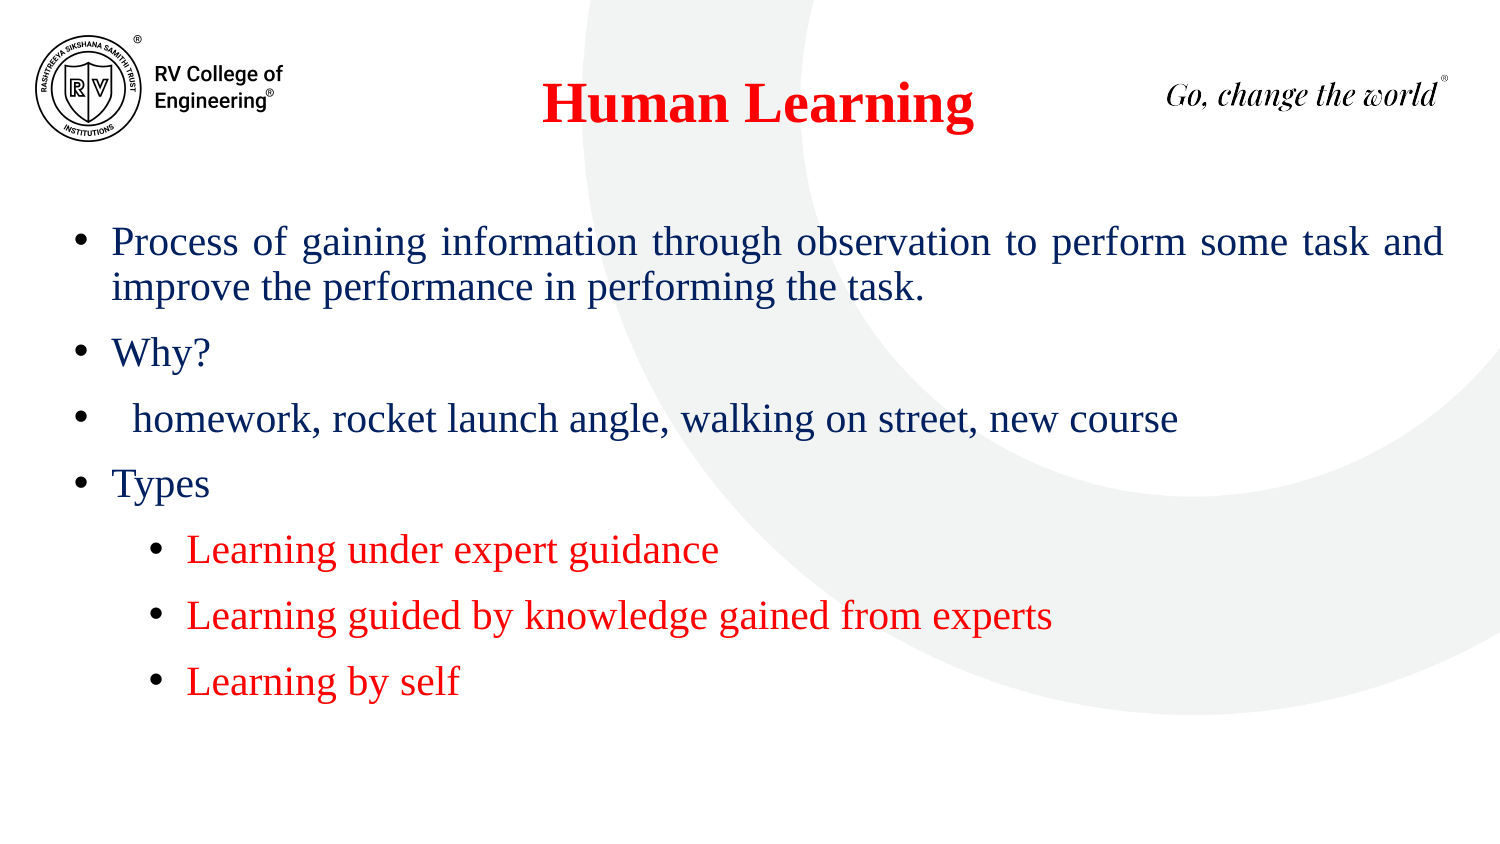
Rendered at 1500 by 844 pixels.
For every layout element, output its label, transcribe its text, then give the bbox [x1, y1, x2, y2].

text_box Process of gaining information through observation to perform some task and improve the performance in performing the task. Why? homework, rocket launch angle, walking on street, new course Types Learning under expert guidance Learning guided by knowledge gained from experts Learning by self [59, 211, 1461, 778]
picture [0, 0, 1500, 844]
text_box Human Learning [326, 21, 1102, 142]
